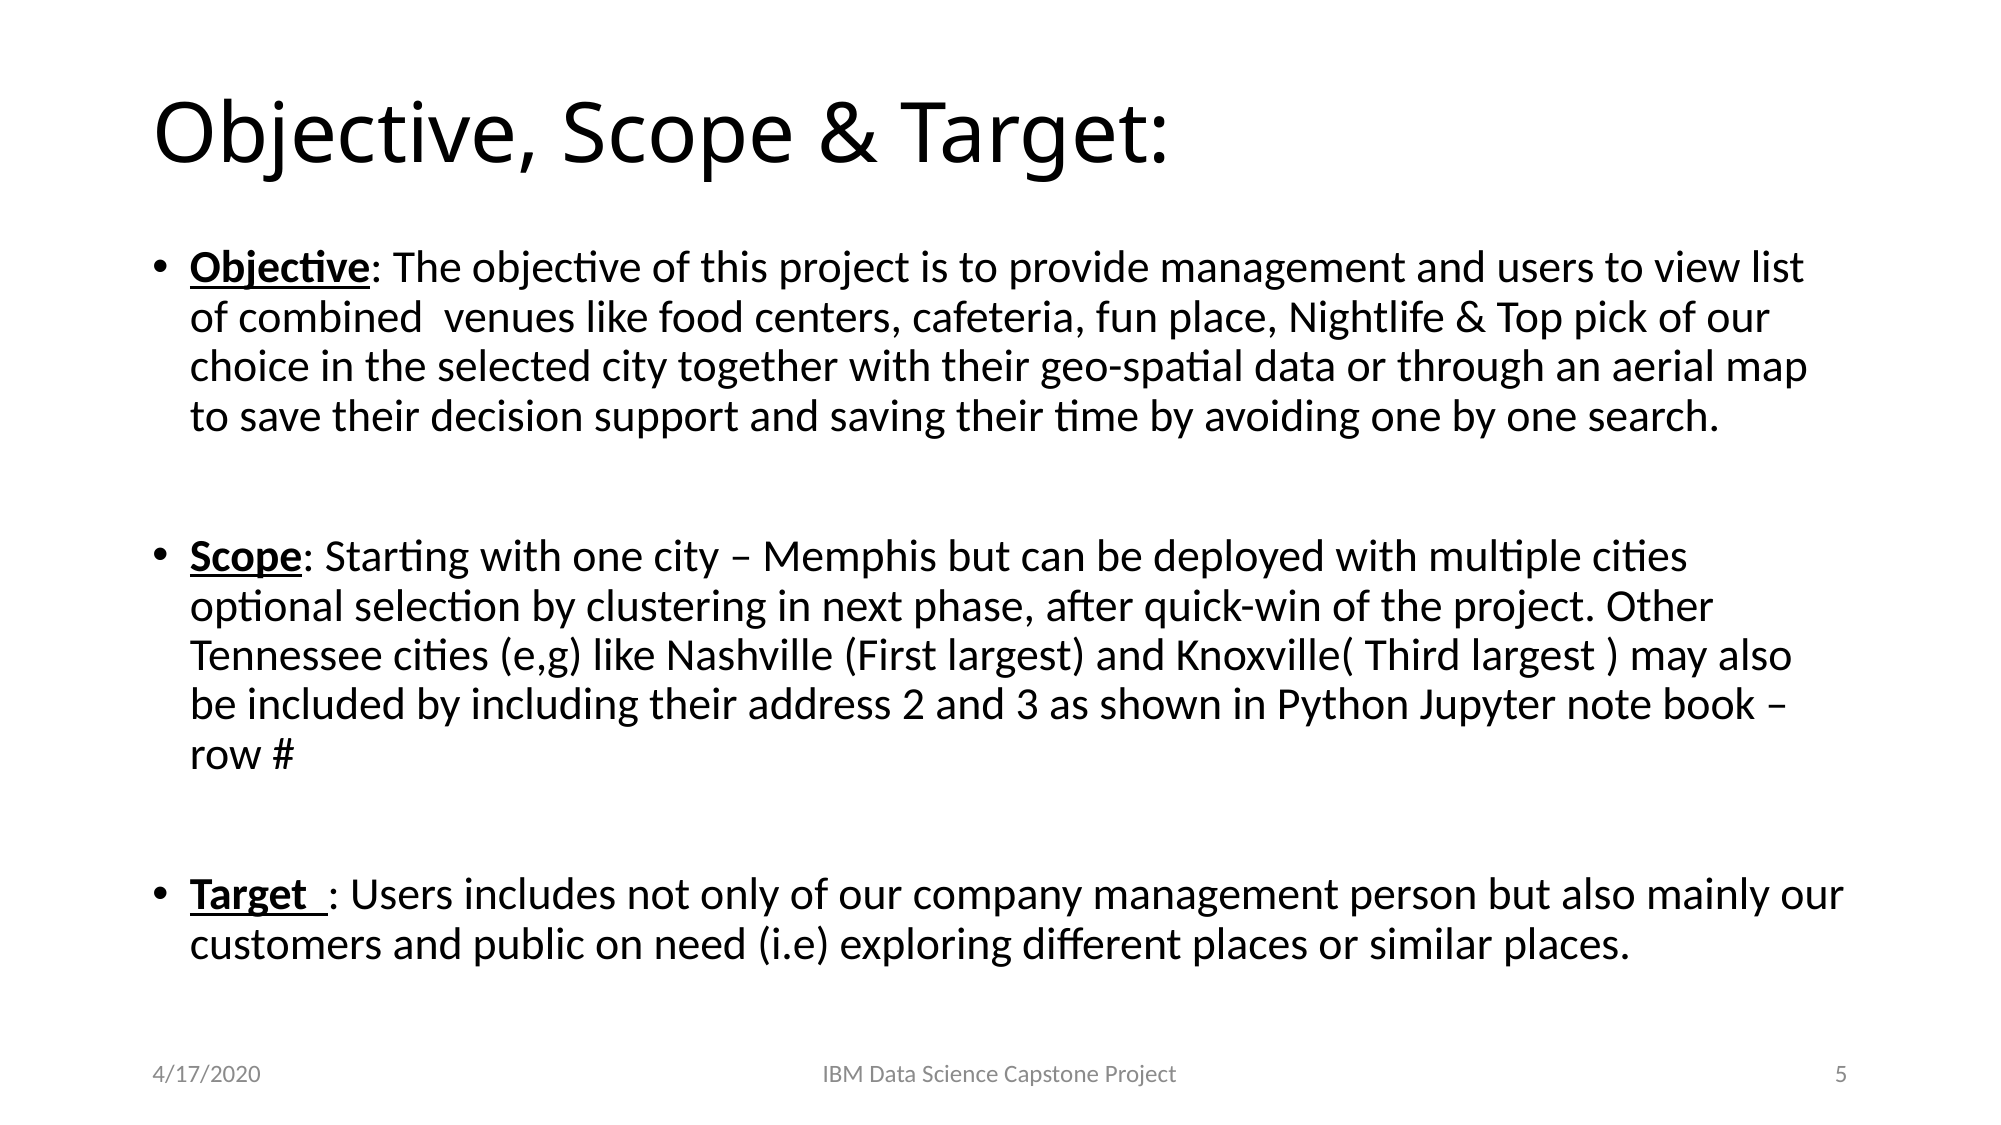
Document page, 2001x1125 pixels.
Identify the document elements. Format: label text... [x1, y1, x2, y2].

list Objective: The objective of this project is to provide management and users to view list of combined venues like food centers, cafeteria, fun place, Nightlife & Top pick of our choice in the selected city together with their geo-spatial data or through an aerial map to save their decision support and saving their time by avoiding one by one search. Scope: Starting with one city – Memphis but can be deployed with multiple cities optional selection by clustering in next phase, after quick-win of the project. Other Tennessee cities (e,g) like Nashville (First largest) and Knoxville( Third largest ) may also be included by including their address 2 and 3 as shown in Python Jupyter note book – row # Target : Users includes not only of our company management person but also mainly our customers and public on need (i.e) exploring different places or similar places. [137, 235, 1863, 1014]
title Objective, Scope & Target: [137, 59, 1821, 212]
footer IBM Data Science Capstone Project [662, 1042, 1338, 1103]
slide_number 5 [1412, 1042, 1863, 1103]
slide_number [137, 1042, 588, 1103]
